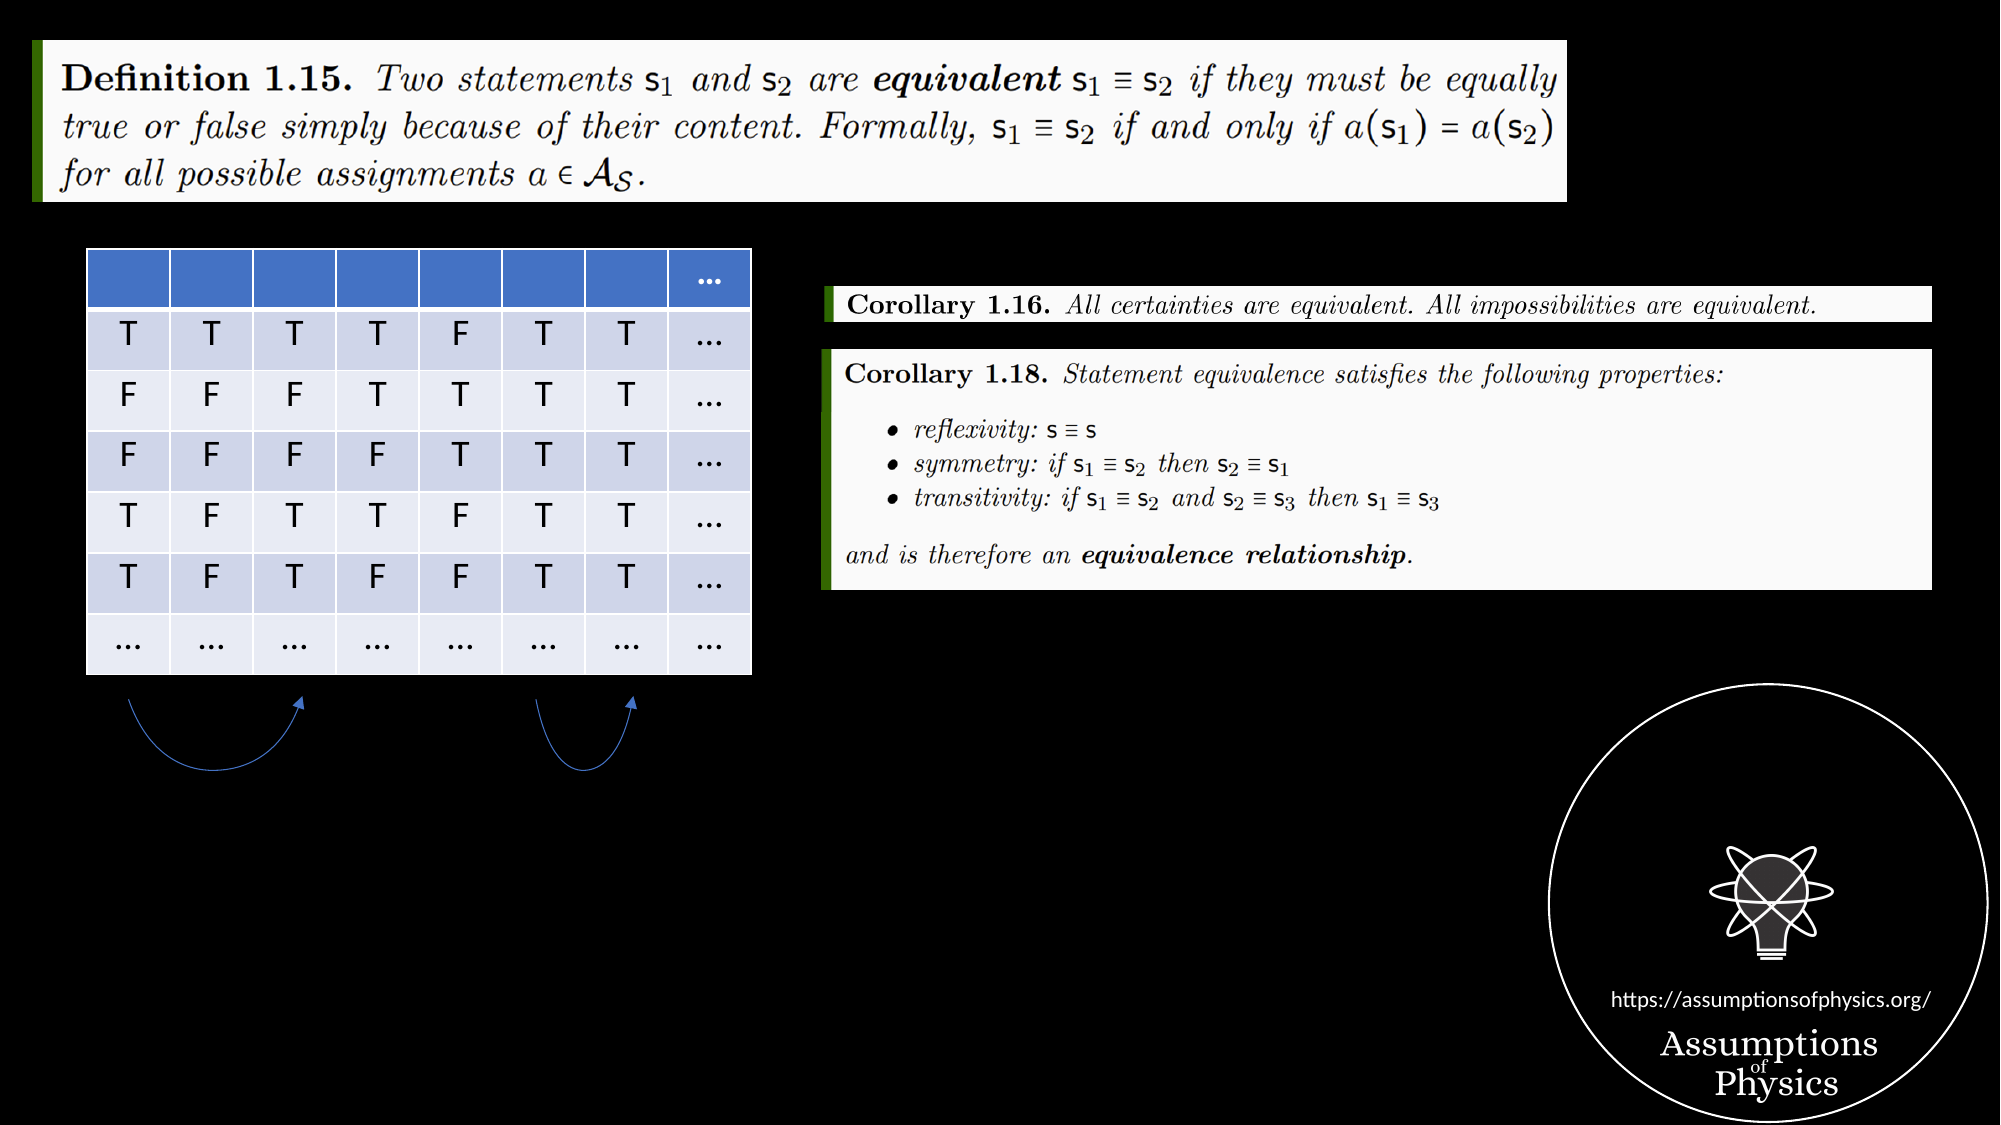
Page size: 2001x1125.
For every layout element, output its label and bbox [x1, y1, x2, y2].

picture [824, 286, 1932, 323]
text_box [535, 695, 638, 771]
picture [1660, 1029, 1877, 1103]
text_box [821, 349, 1933, 590]
text_box [128, 695, 305, 771]
picture [32, 40, 1567, 202]
picture [1709, 846, 1834, 960]
